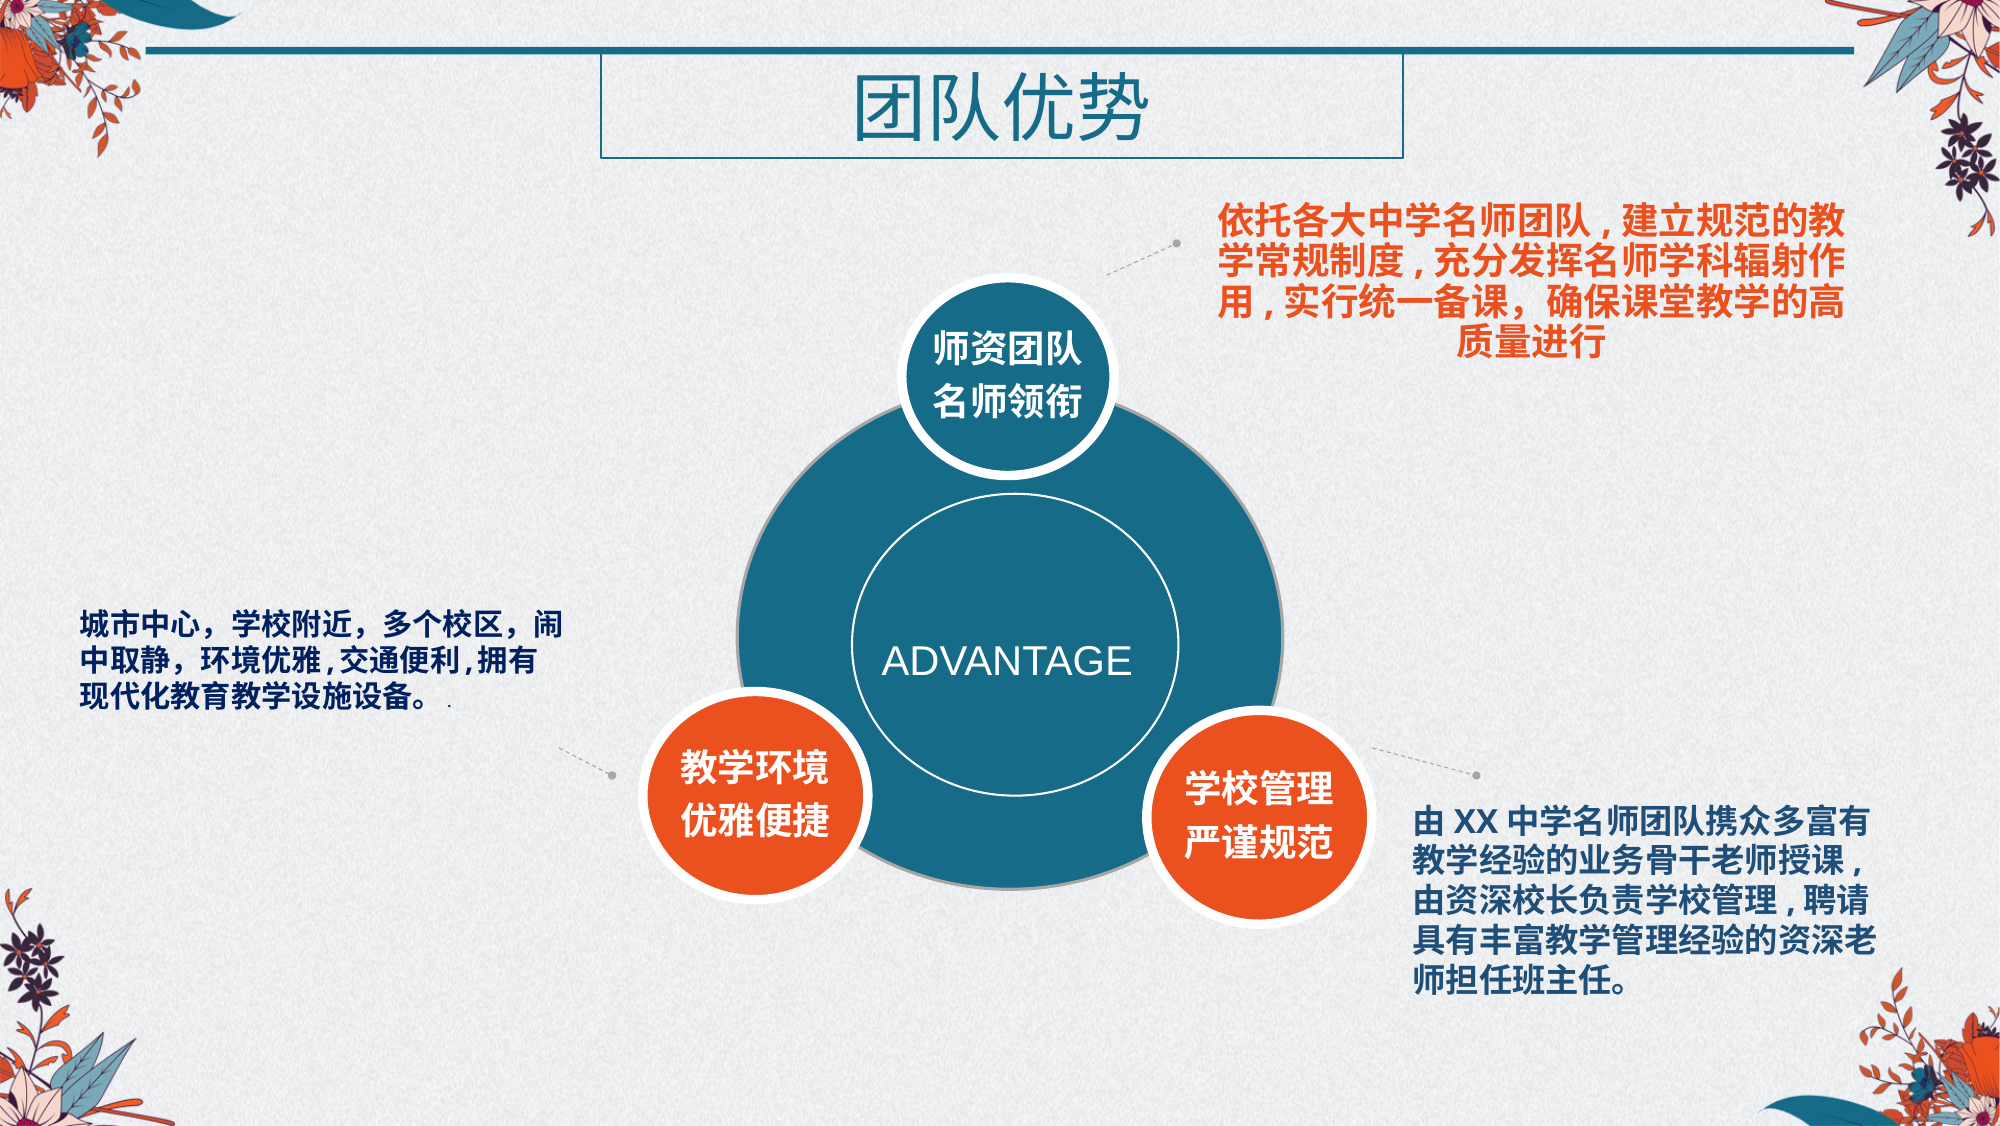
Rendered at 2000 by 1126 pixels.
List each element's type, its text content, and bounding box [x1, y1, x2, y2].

text_box 依托各大中学名师团队,建立规范的教学常规制度,充分发挥名师学科辐射作用,实行统一备课，确保课堂教学的高质量进行 [1201, 194, 1862, 243]
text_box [145, 46, 1855, 160]
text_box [65, 243, 1912, 998]
picture [0, 0, 2000, 1126]
